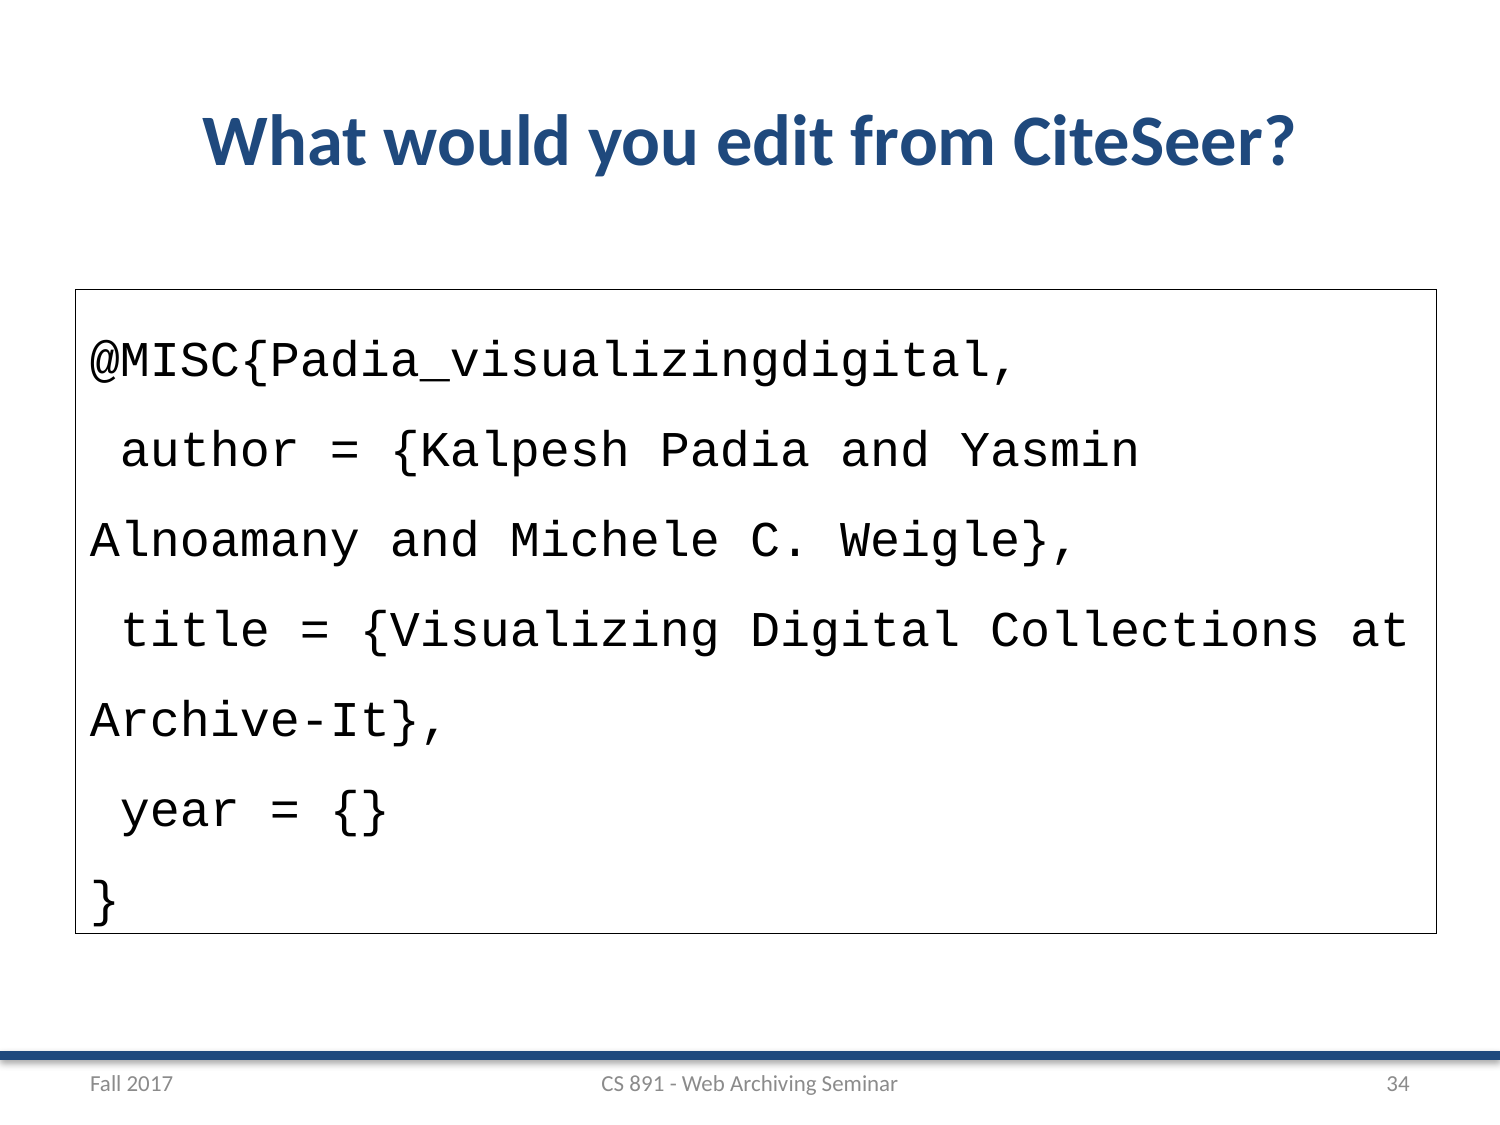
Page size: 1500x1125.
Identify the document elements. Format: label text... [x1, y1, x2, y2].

slide_number 34 [1074, 1062, 1425, 1103]
slide_number Fall 2017 [75, 1062, 425, 1103]
footer CS 891 - Web Archiving Seminar [512, 1062, 988, 1103]
title What would you edit from CiteSeer? [75, 58, 1425, 215]
text_box @MISC{Padia_visualizingdigital, author = {Kalpesh Padia and Yasmin Alnoamany and Michele C. Weigle}, title = {Visualizing Digital Collections at Archive-It}, year = {} } [75, 289, 1437, 934]
